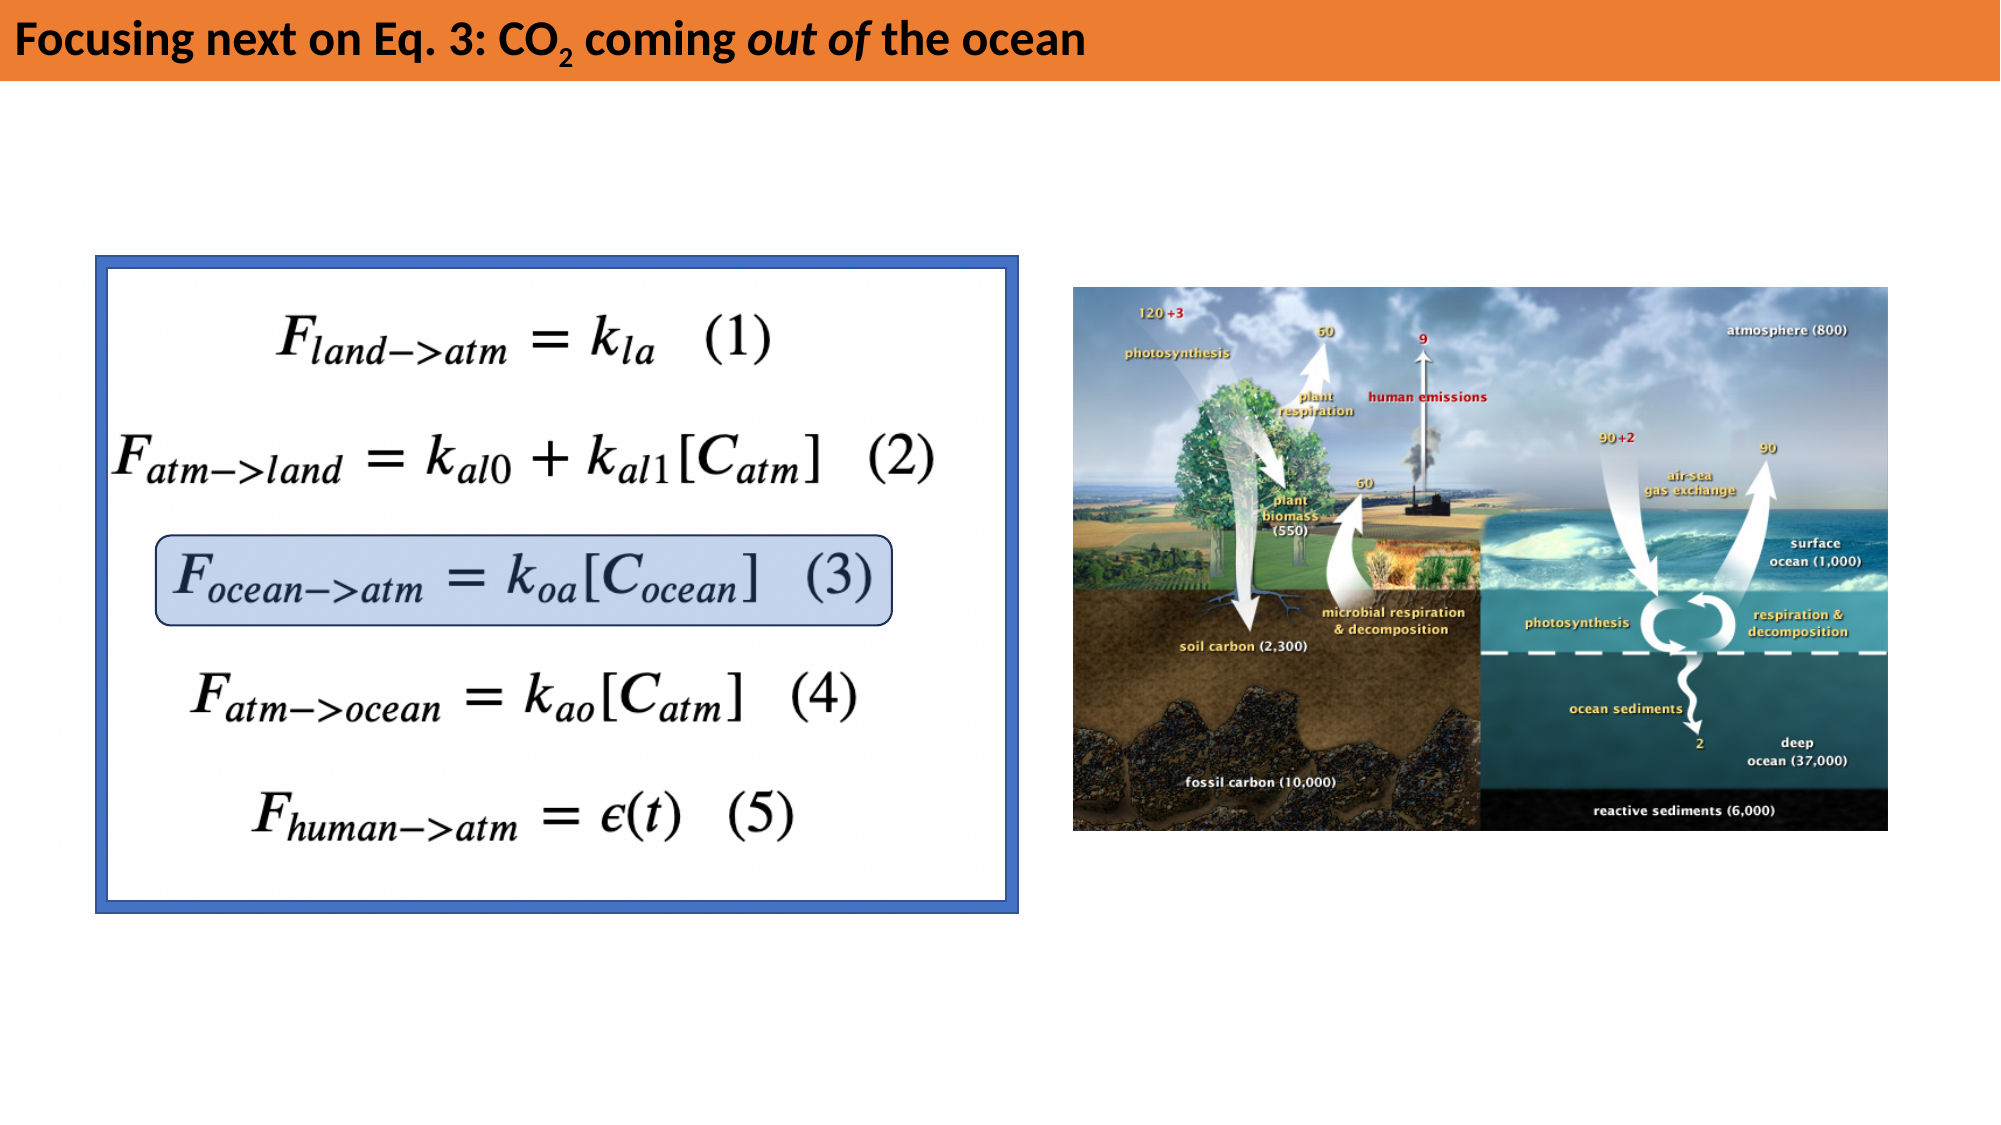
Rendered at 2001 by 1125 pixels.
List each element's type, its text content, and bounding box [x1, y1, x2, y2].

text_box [59, 256, 1888, 919]
text_box Focusing next on Eq. 3: CO2 coming out of the ocean [0, 0, 2000, 82]
